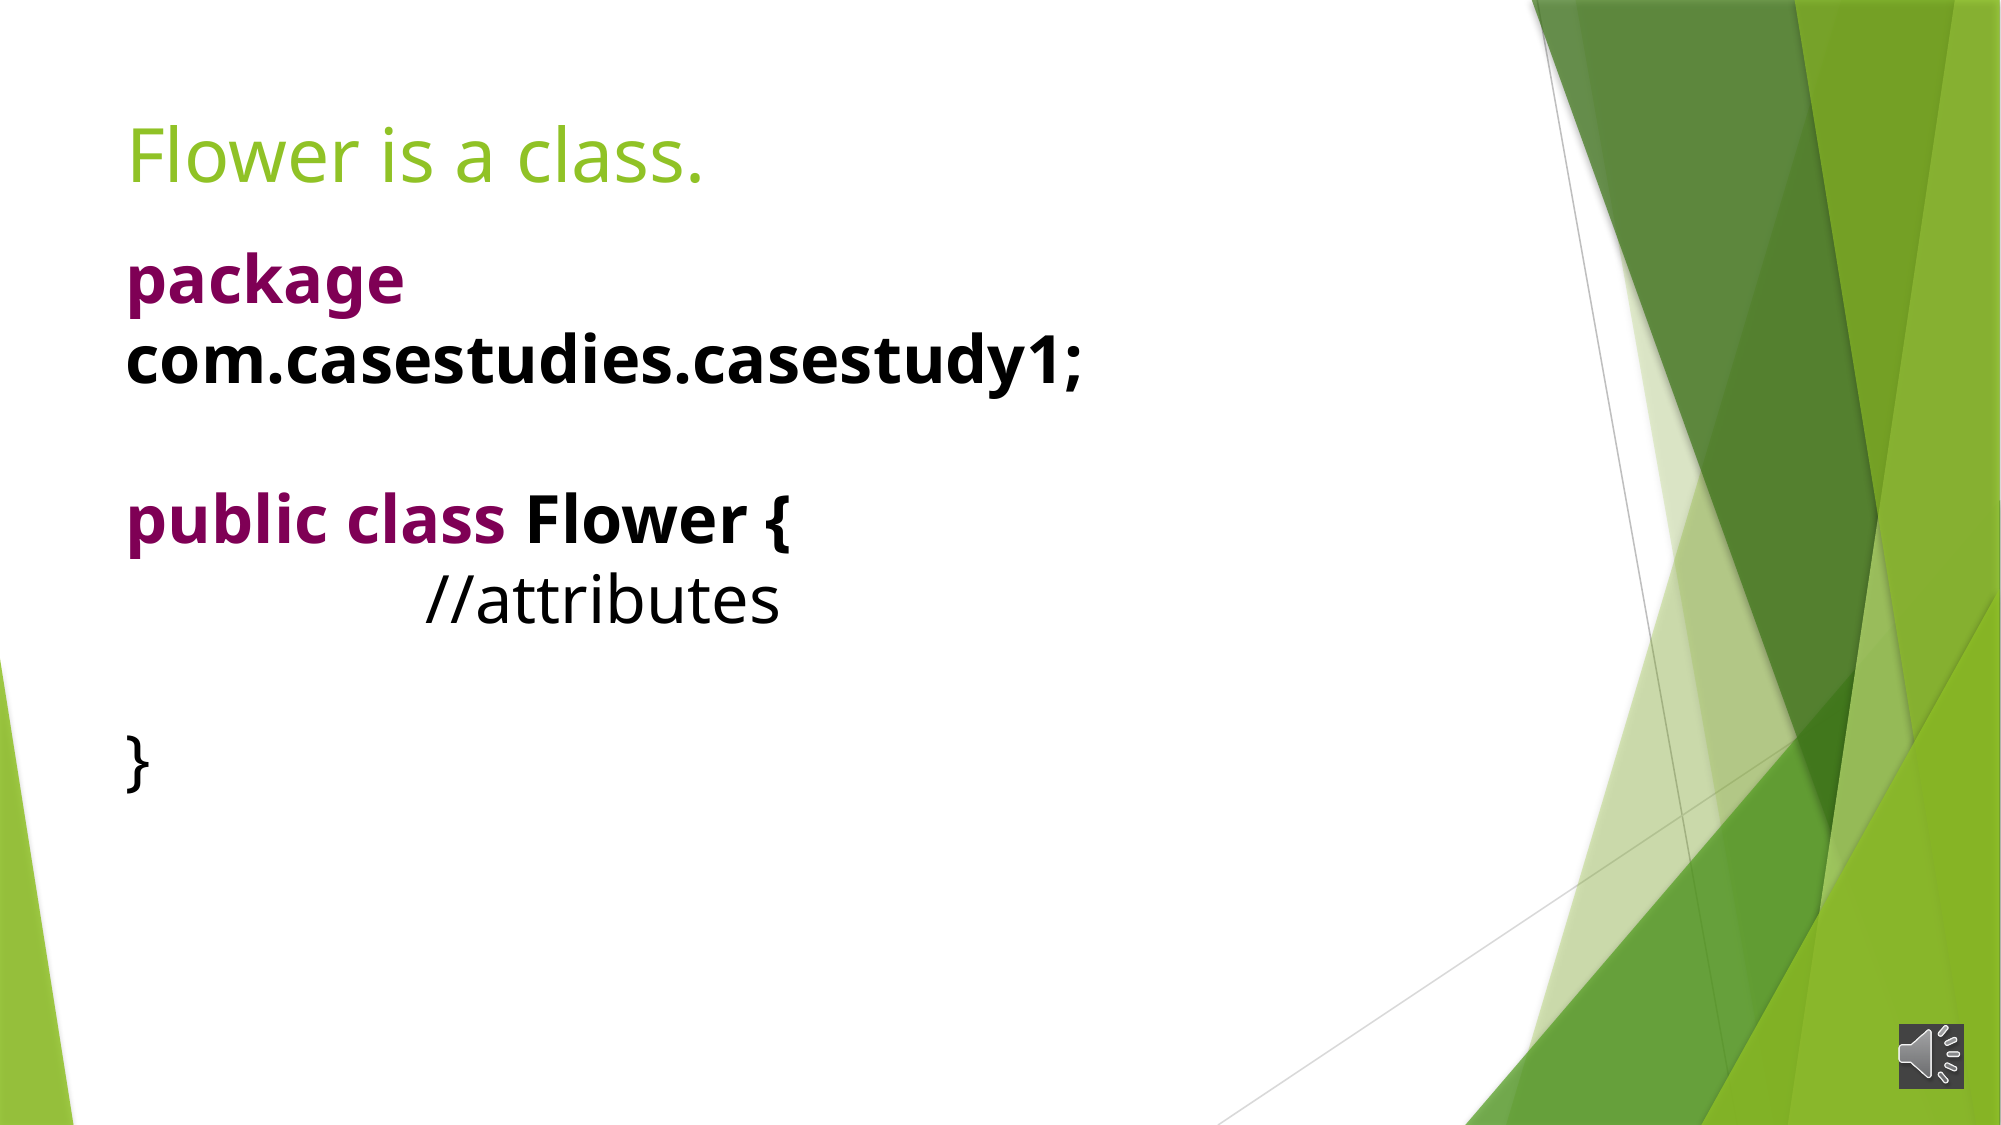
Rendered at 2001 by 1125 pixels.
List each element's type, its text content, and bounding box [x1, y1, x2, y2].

title Flower is a class. [111, 99, 1522, 251]
picture [1897, 1022, 1966, 1091]
text_box package com.casestudies.casestudy1; public class Flower { //attributes } [111, 229, 1112, 805]
